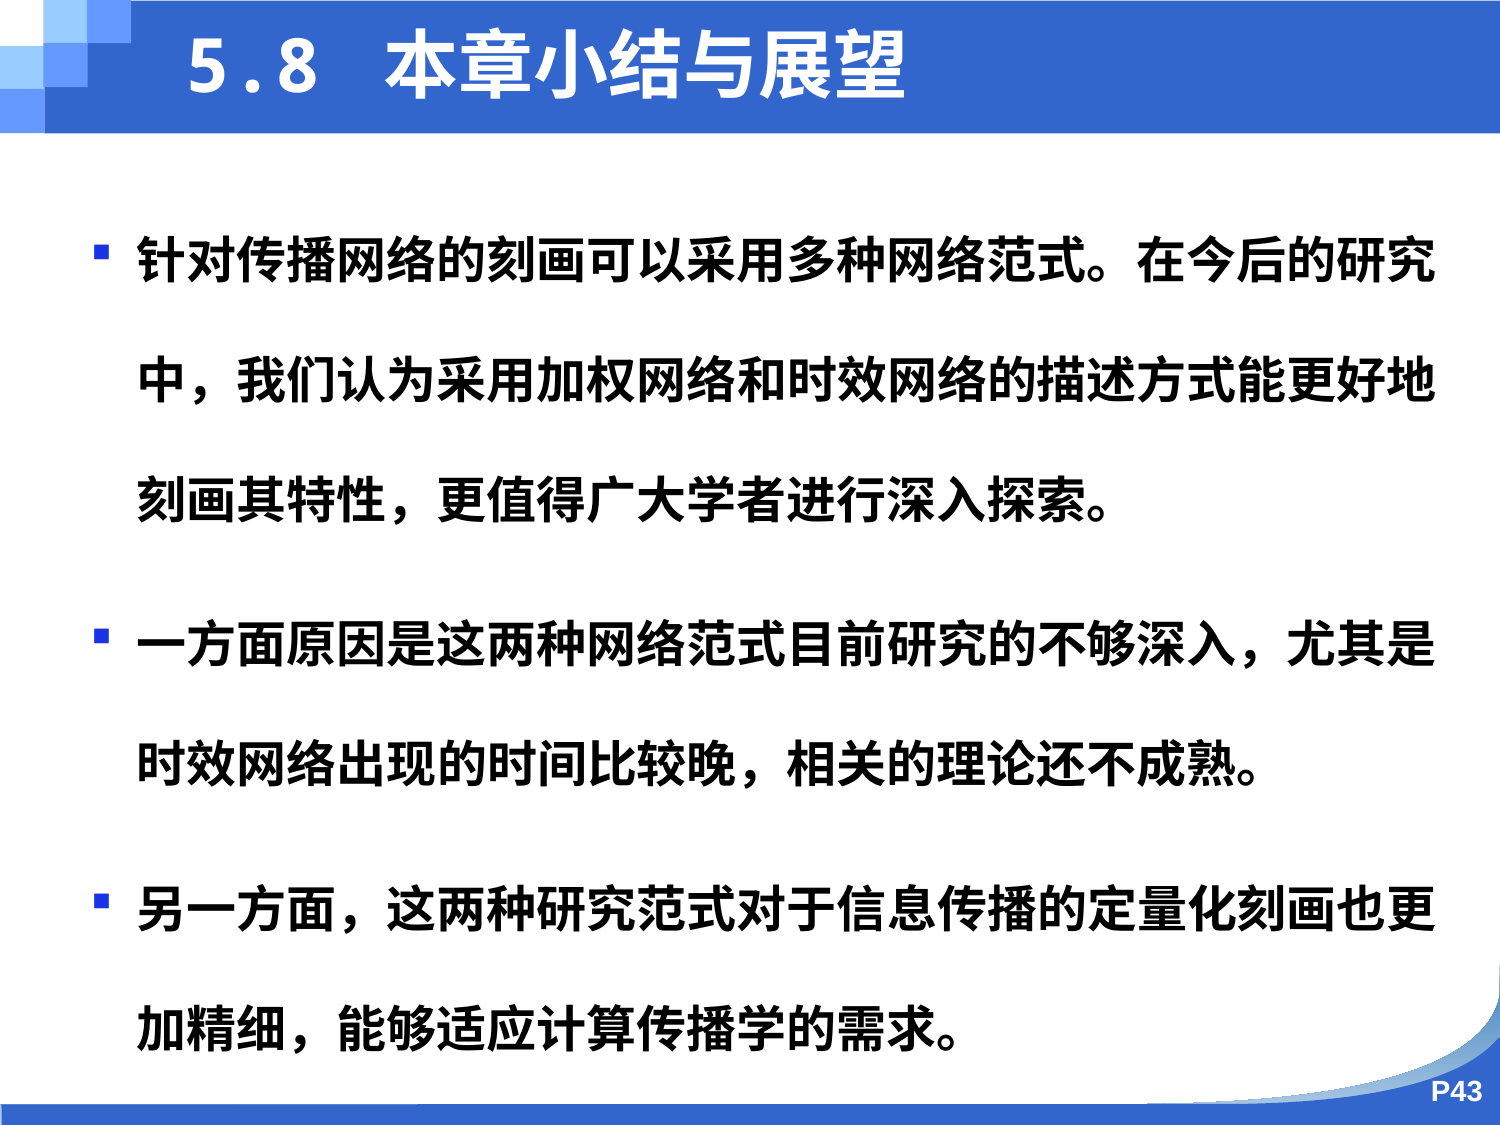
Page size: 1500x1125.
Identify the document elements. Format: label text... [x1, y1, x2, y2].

text_box 针对传播网络的刻画可以采用多种网络范式。在今后的研究中，我们认为采用加权网络和时效网络的描述方式能更好地刻画其特性，更值得广大学者进行深入探索。 一方面原因是这两种网络范式目前研究的不够深入，尤其是时效网络出现的时间比较晚，相关的理论还不成熟。 另一方面，这两种研究范式对于信息传播的定量化刻画也更加精细，能够适应计算传播学的需求。 [0, 160, 1471, 1066]
slide_number P43 [1415, 1065, 1500, 1118]
text_box 5.8 本章小结与展望 [171, 10, 1416, 116]
